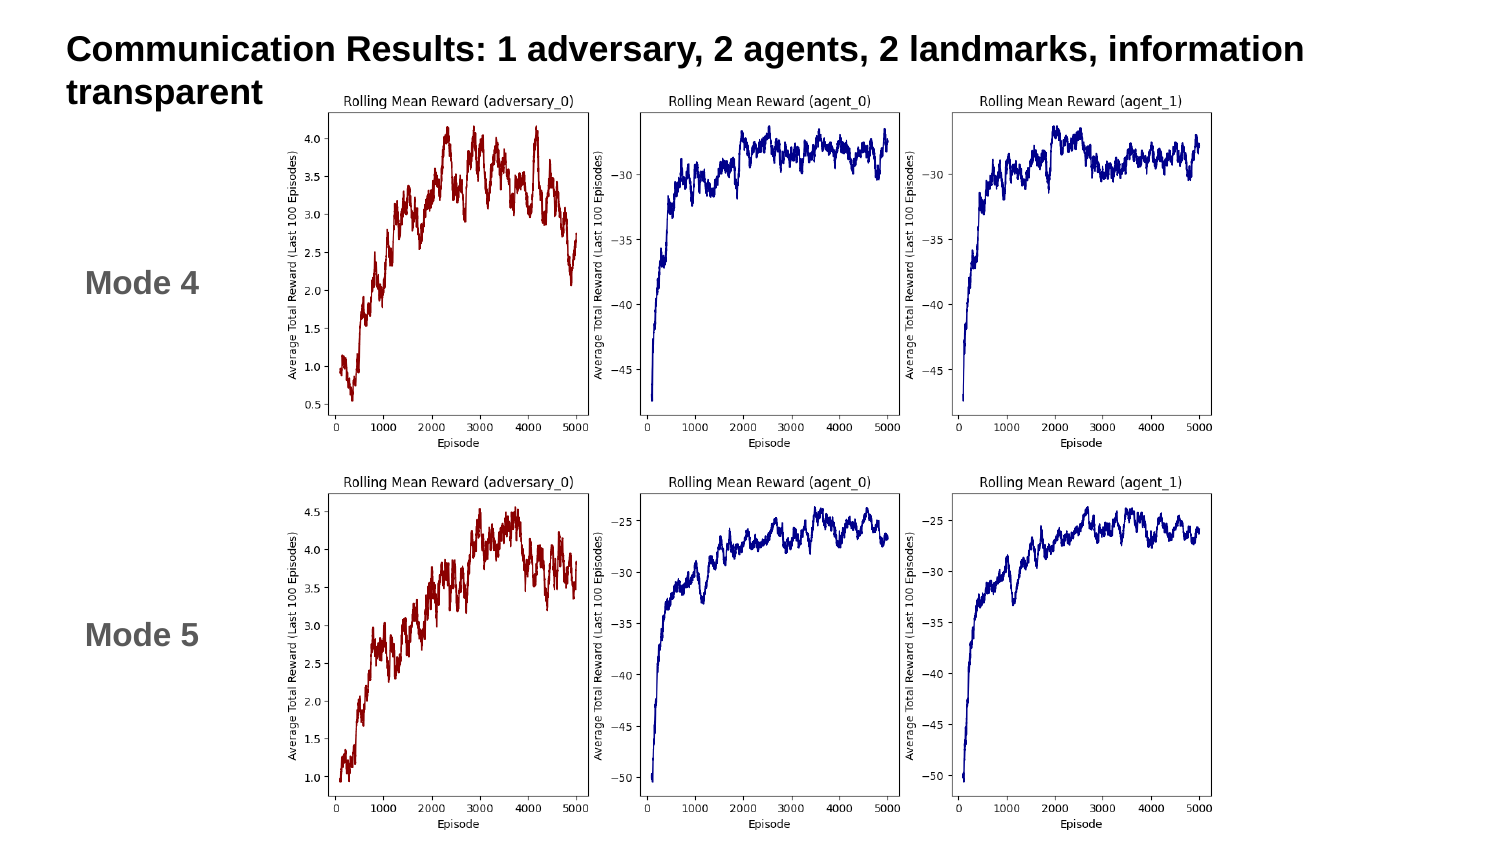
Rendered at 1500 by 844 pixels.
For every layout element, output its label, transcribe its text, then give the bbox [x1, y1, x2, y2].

text_box Mode 5 [46, 598, 238, 649]
title Communication Results: 1 adversary, 2 agents, 2 landmarks, information transparent [51, 10, 1449, 105]
picture [280, 87, 1220, 456]
text_box Mode 4 [46, 246, 238, 298]
picture [280, 467, 1220, 837]
